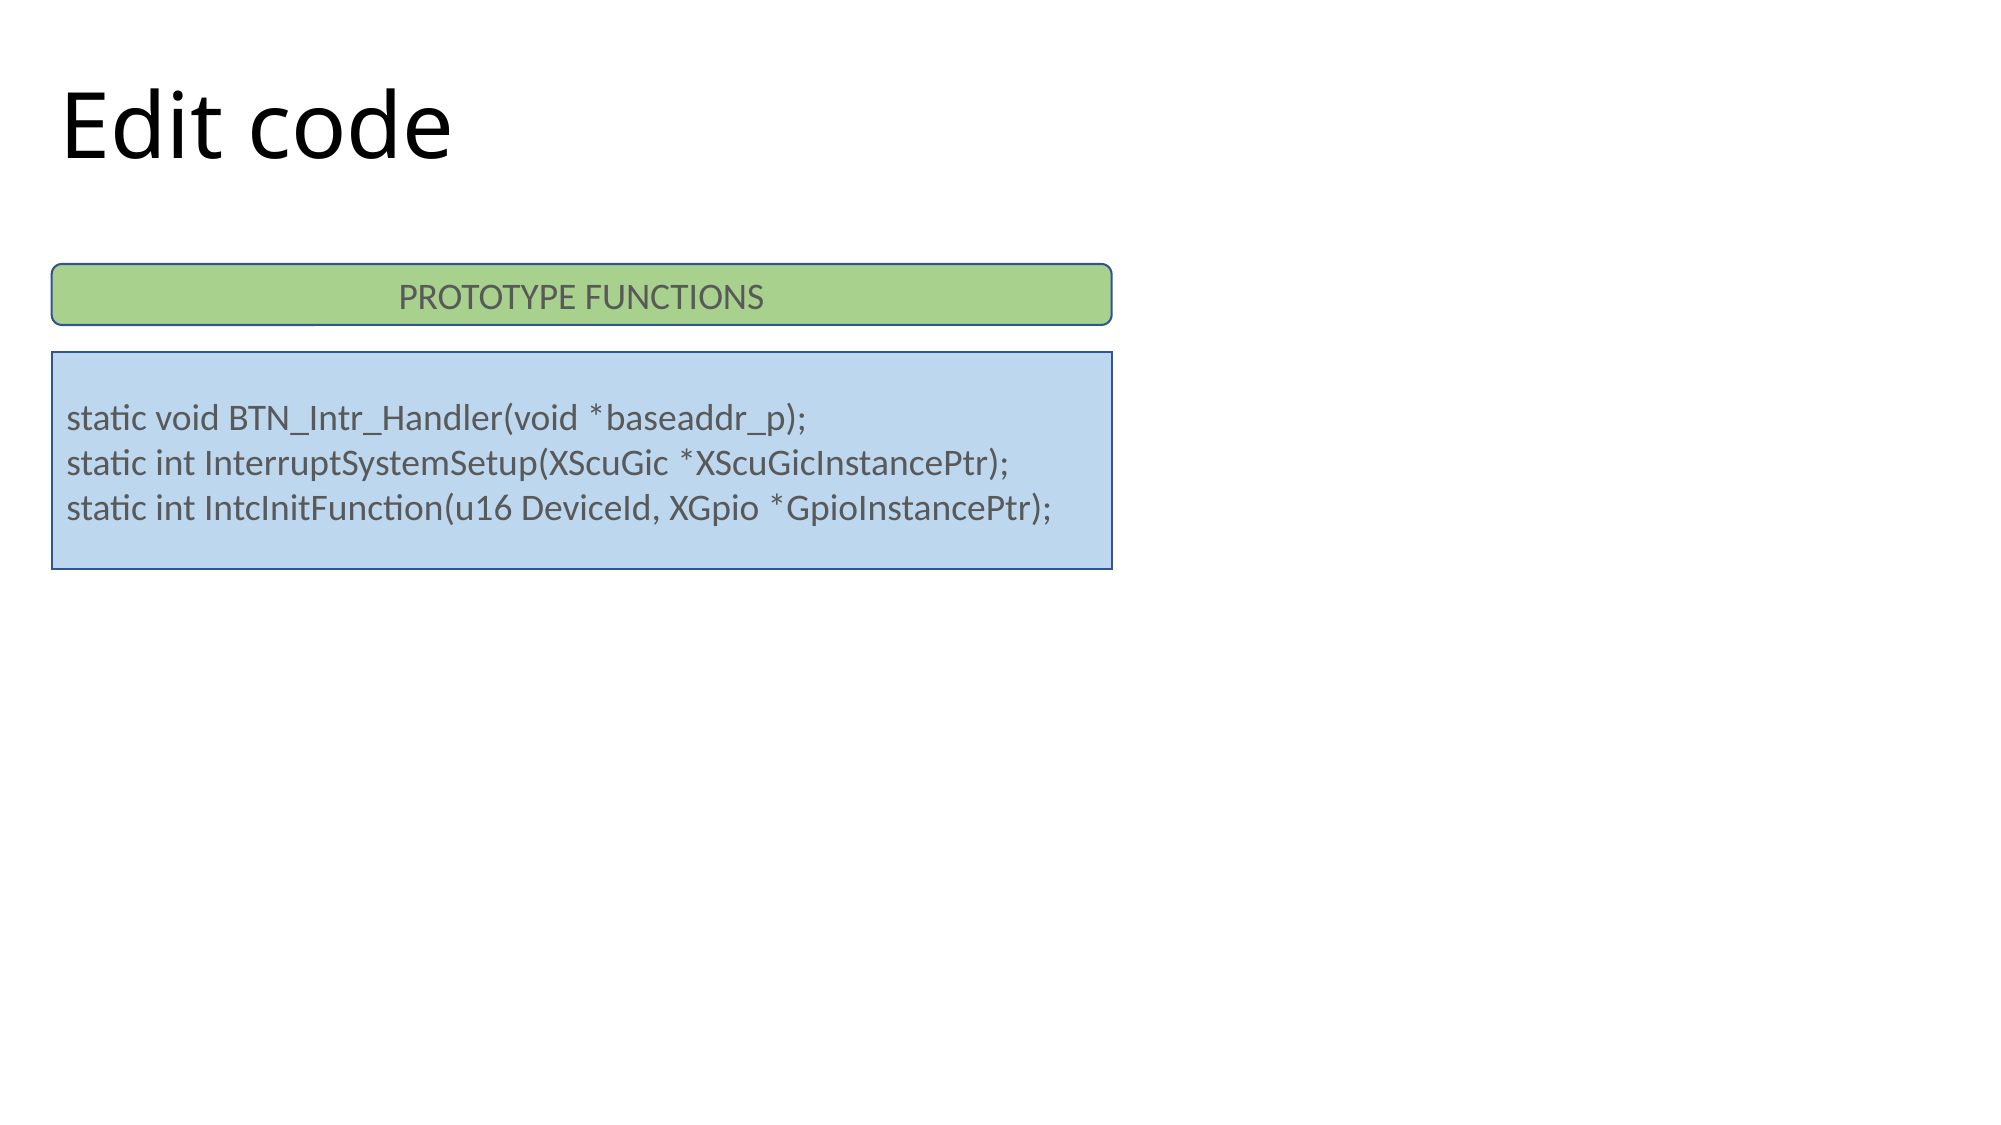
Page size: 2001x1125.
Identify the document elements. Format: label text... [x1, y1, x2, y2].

title Edit code [44, 19, 1770, 238]
text_box PROTOTYPE FUNCTIONS [50, 262, 1113, 327]
text_box static void BTN_Intr_Handler(void *baseaddr_p); static int InterruptSystemSetup(XScuGic *XScuGicInstancePtr); static int IntcInitFunction(u16 DeviceId, XGpio *GpioInstancePtr); [51, 351, 1113, 570]
